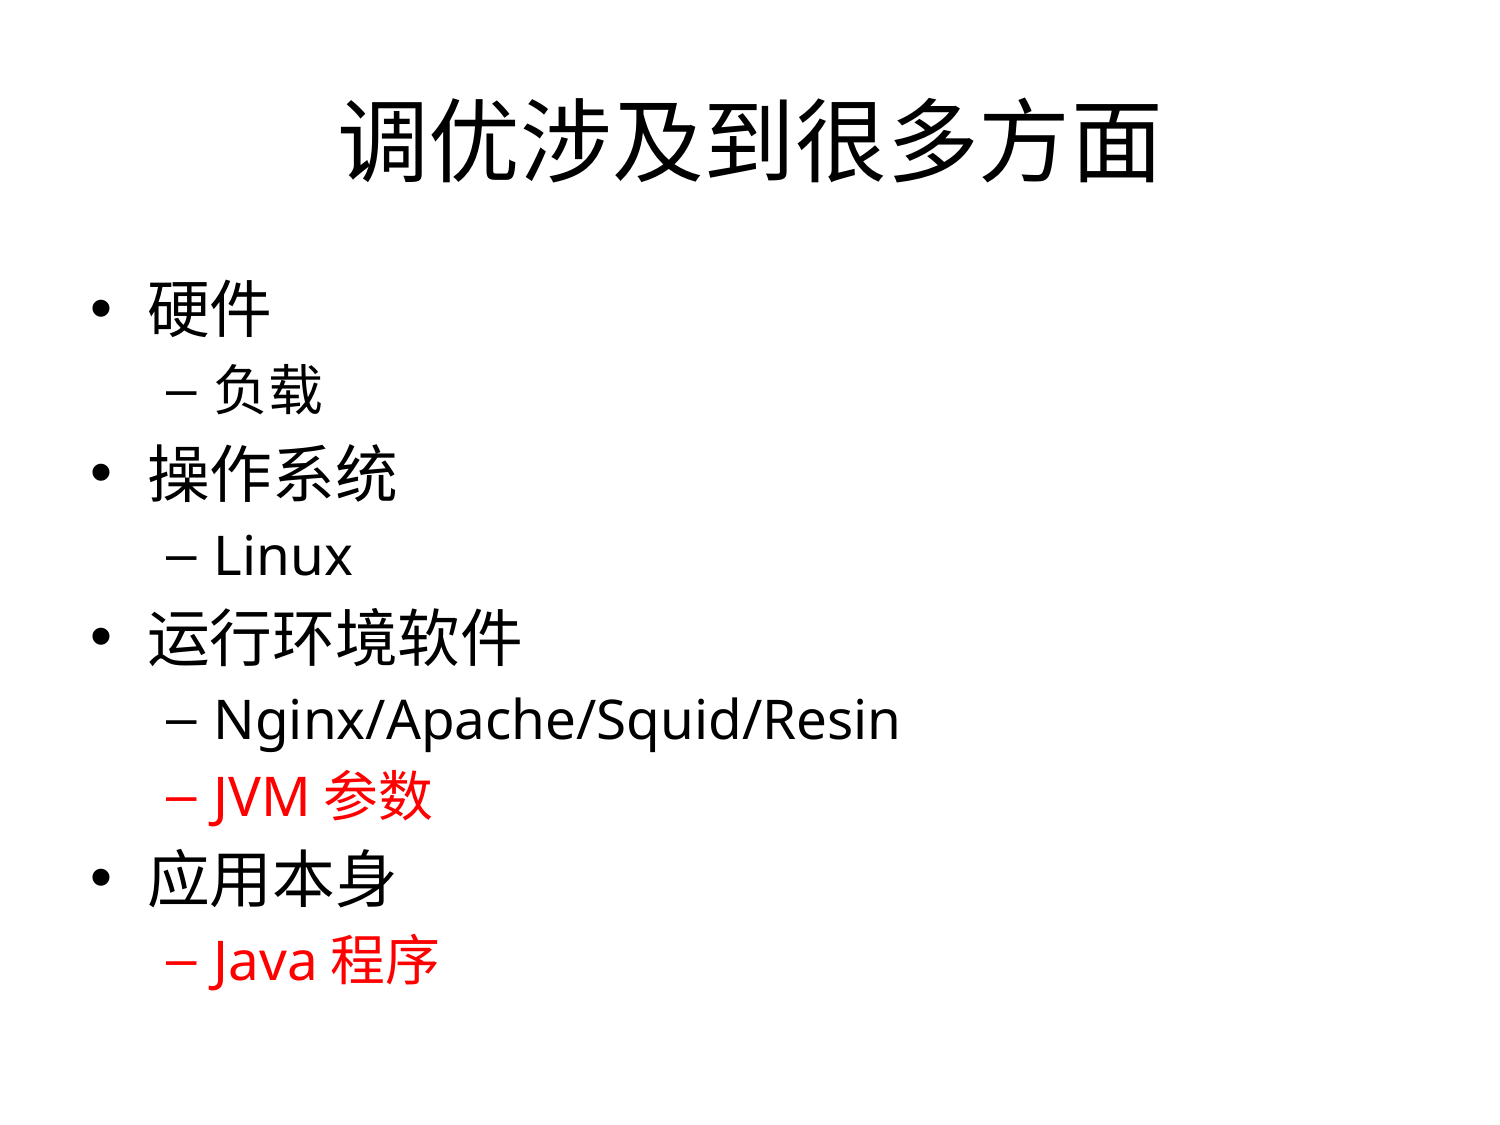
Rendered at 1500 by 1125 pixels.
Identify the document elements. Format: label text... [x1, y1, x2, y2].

list 硬件 负载 操作系统 Linux 运行环境软件 Nginx/Apache/Squid/Resin JVM参数 应用本身 Java程序 [75, 262, 1425, 1005]
title 调优涉及到很多方面 [75, 45, 1425, 233]
